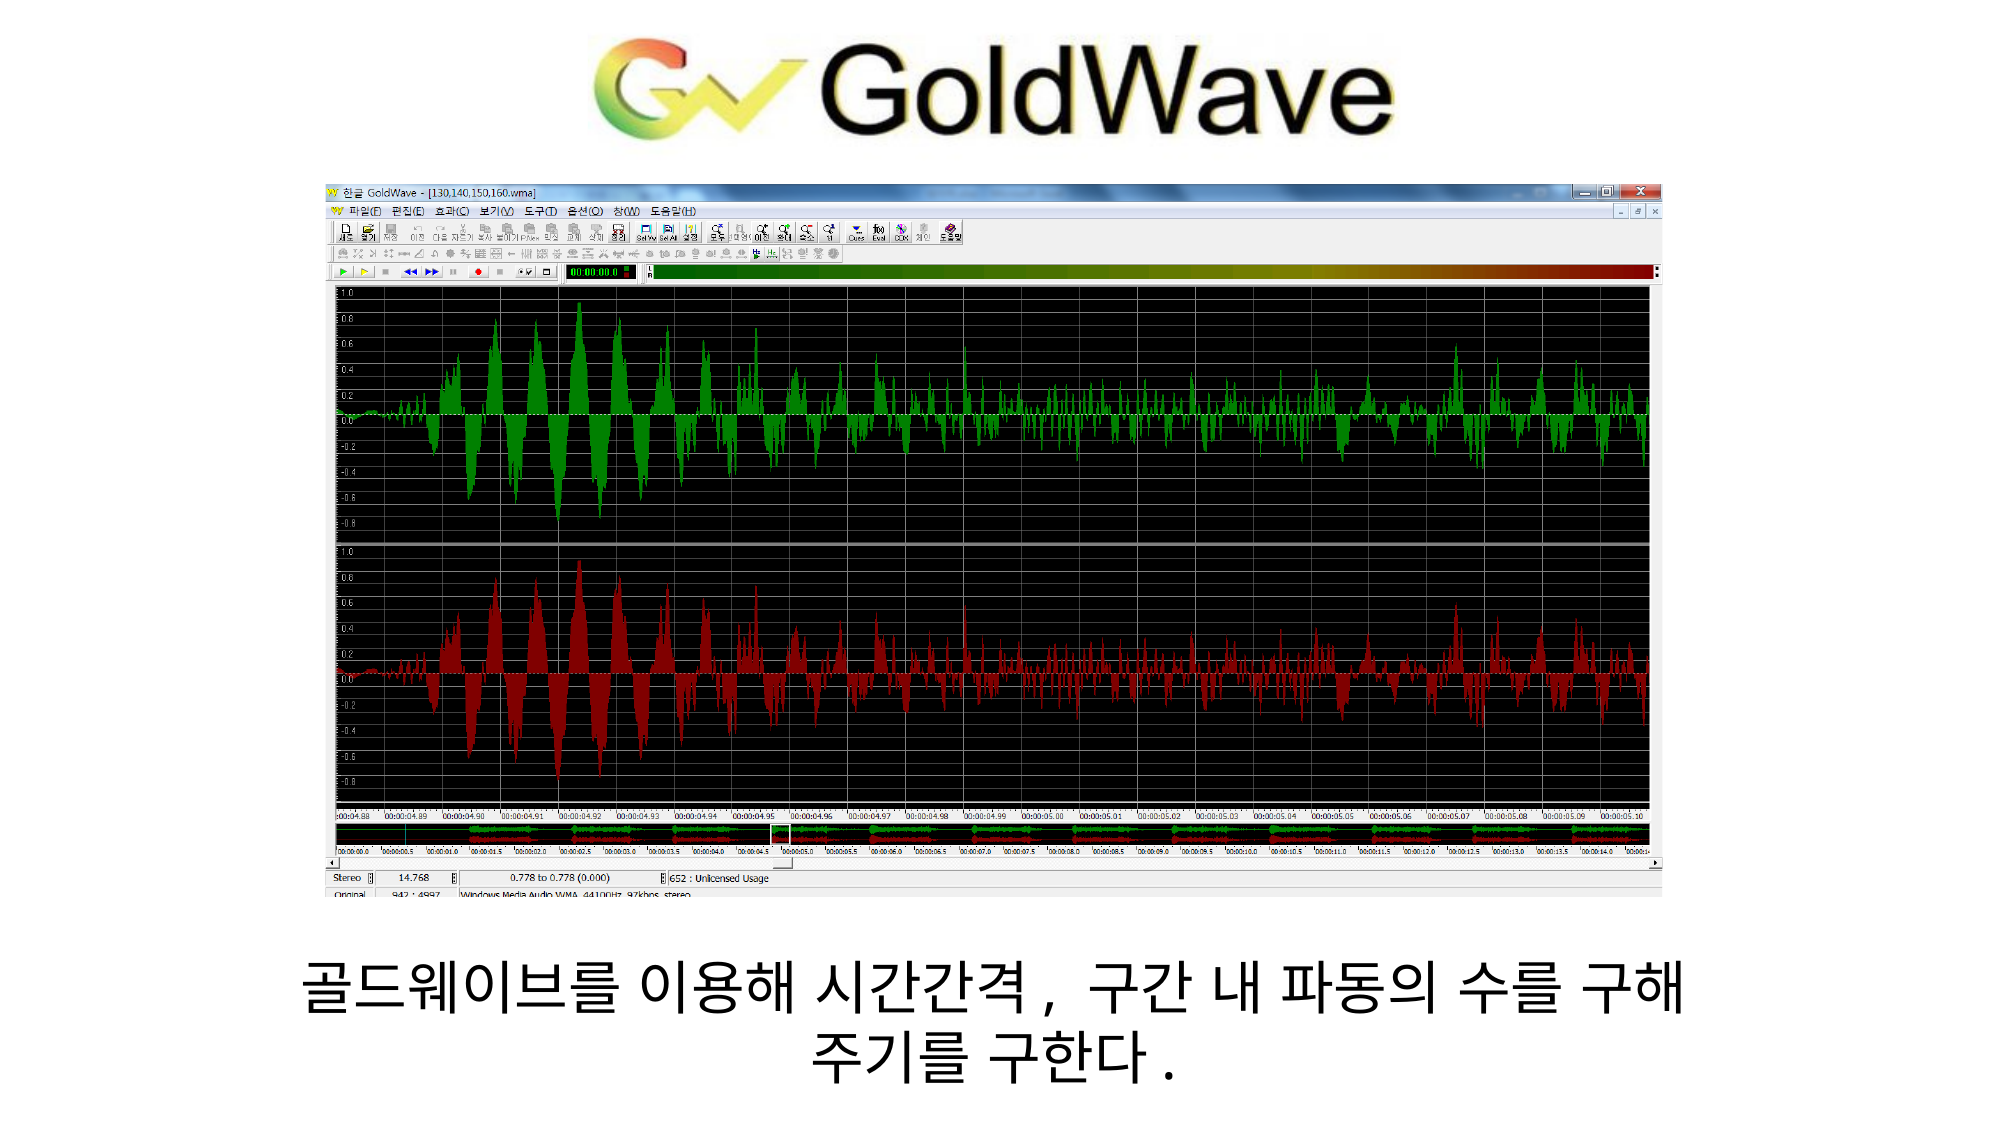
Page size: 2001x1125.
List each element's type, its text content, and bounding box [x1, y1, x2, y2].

picture [587, 30, 1401, 161]
picture [325, 183, 1663, 897]
text_box 골드웨이브를 이용해 시간간격, 구간 내 파동의 수를 구해 주기를 구한다. [285, 943, 1703, 1099]
